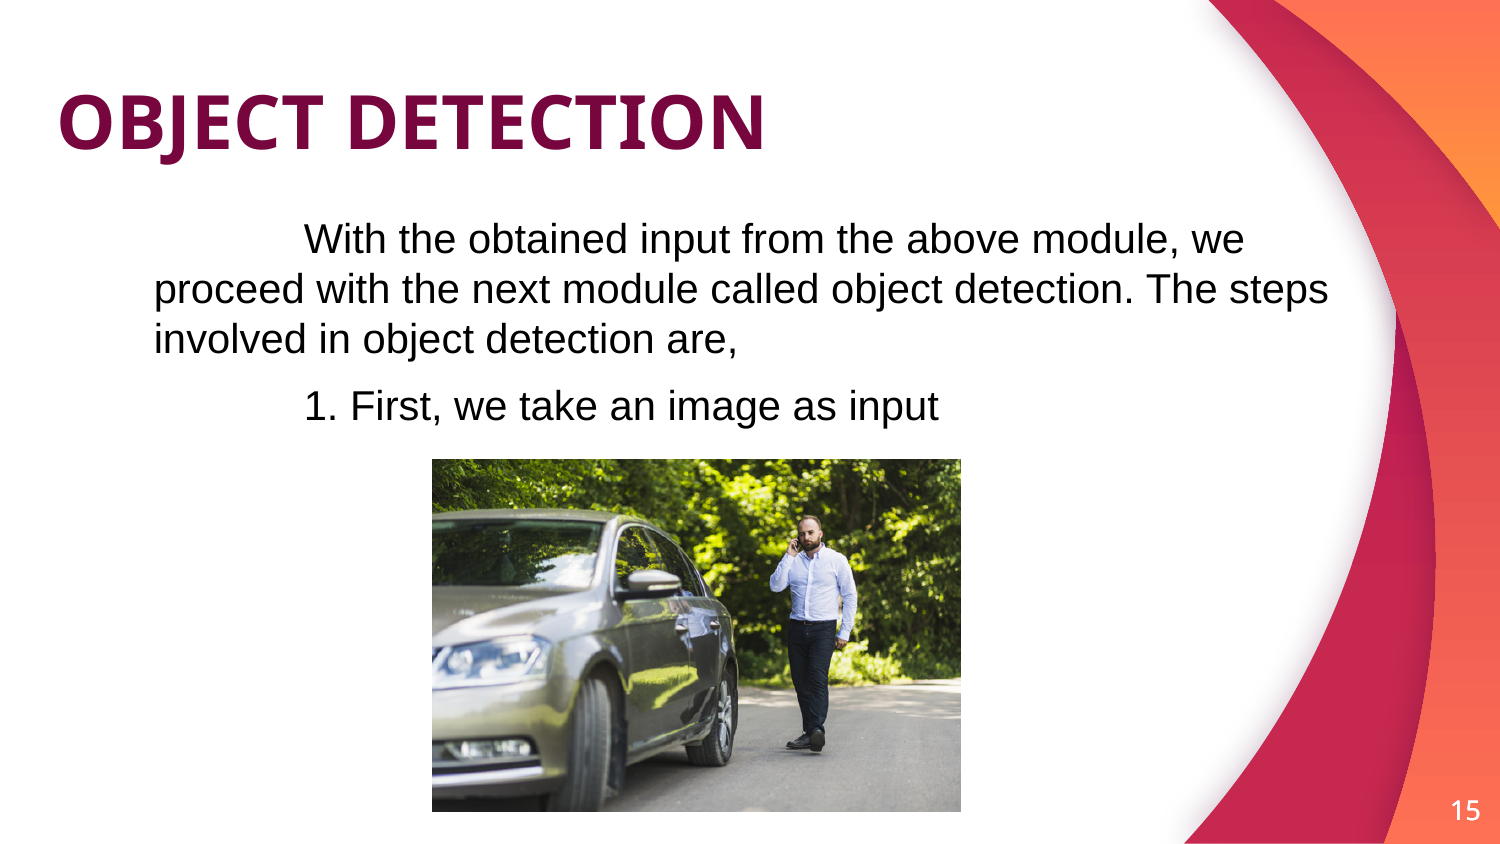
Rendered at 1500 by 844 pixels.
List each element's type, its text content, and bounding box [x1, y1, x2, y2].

text_box With the obtained input from the above module, we proceed with the next module called object detection. The steps involved in object detection are, 1. First, we take an image as input [138, 204, 1383, 680]
text_box 15 [1391, 779, 1482, 844]
text_box OBJECT DETECTION [42, 77, 911, 250]
picture [431, 459, 961, 812]
